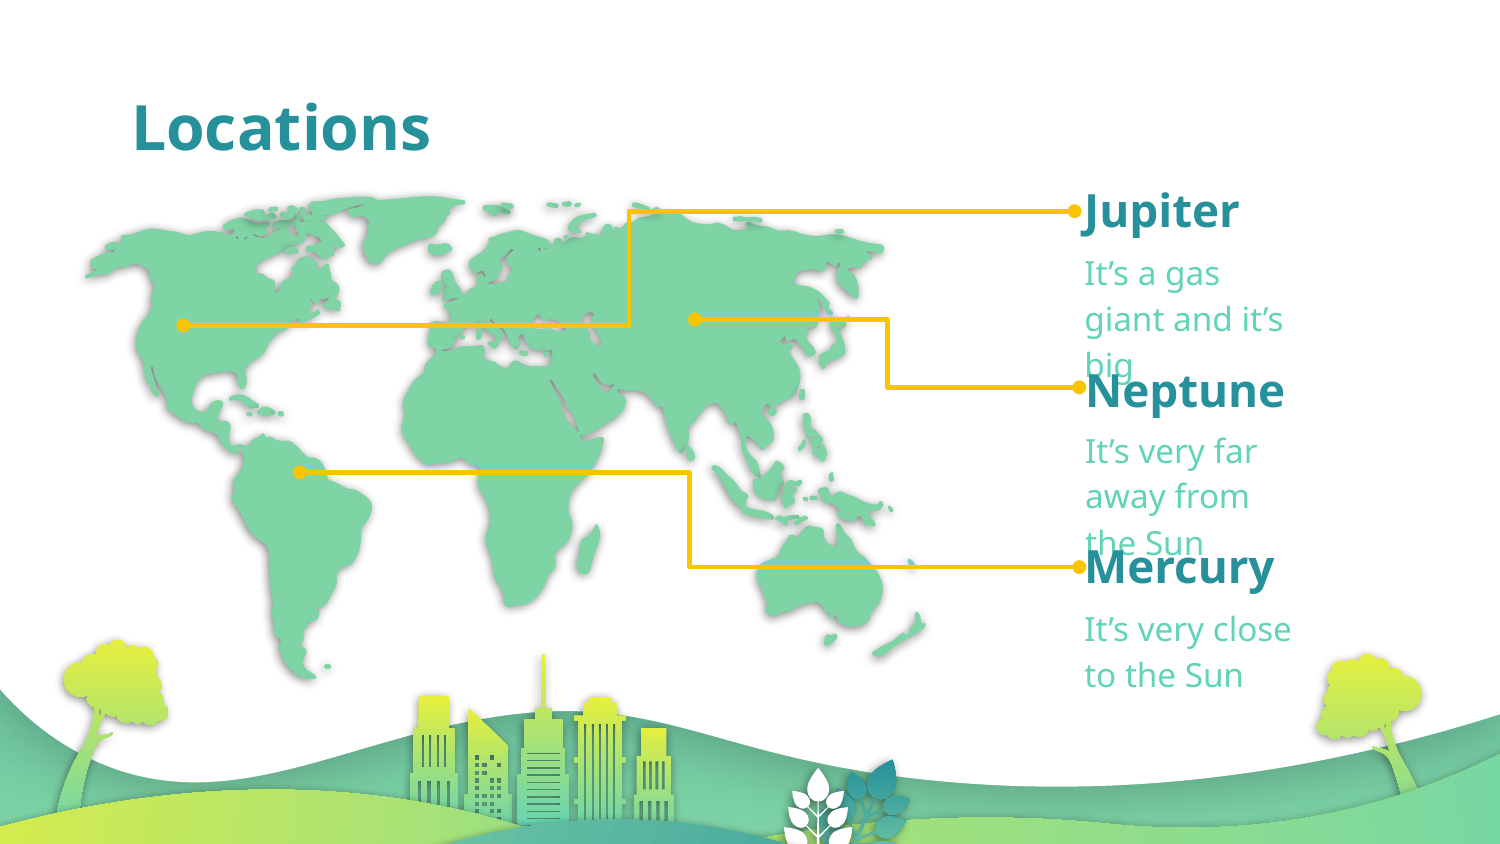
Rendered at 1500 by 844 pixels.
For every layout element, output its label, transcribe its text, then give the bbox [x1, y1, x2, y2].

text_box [84, 195, 927, 680]
text_box Mercury [1069, 522, 1336, 578]
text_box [299, 472, 1080, 568]
text_box It’s very far away from the Sun [1070, 408, 1320, 503]
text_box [183, 210, 1075, 326]
text_box It’s a gas giant and it’s big [1080, 230, 1318, 325]
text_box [694, 319, 1080, 388]
text_box Jupiter [1069, 167, 1336, 223]
text_box Neptune [1070, 346, 1338, 402]
title Locations [115, 72, 1384, 167]
text_box It’s very close to the Sun [1069, 586, 1318, 681]
